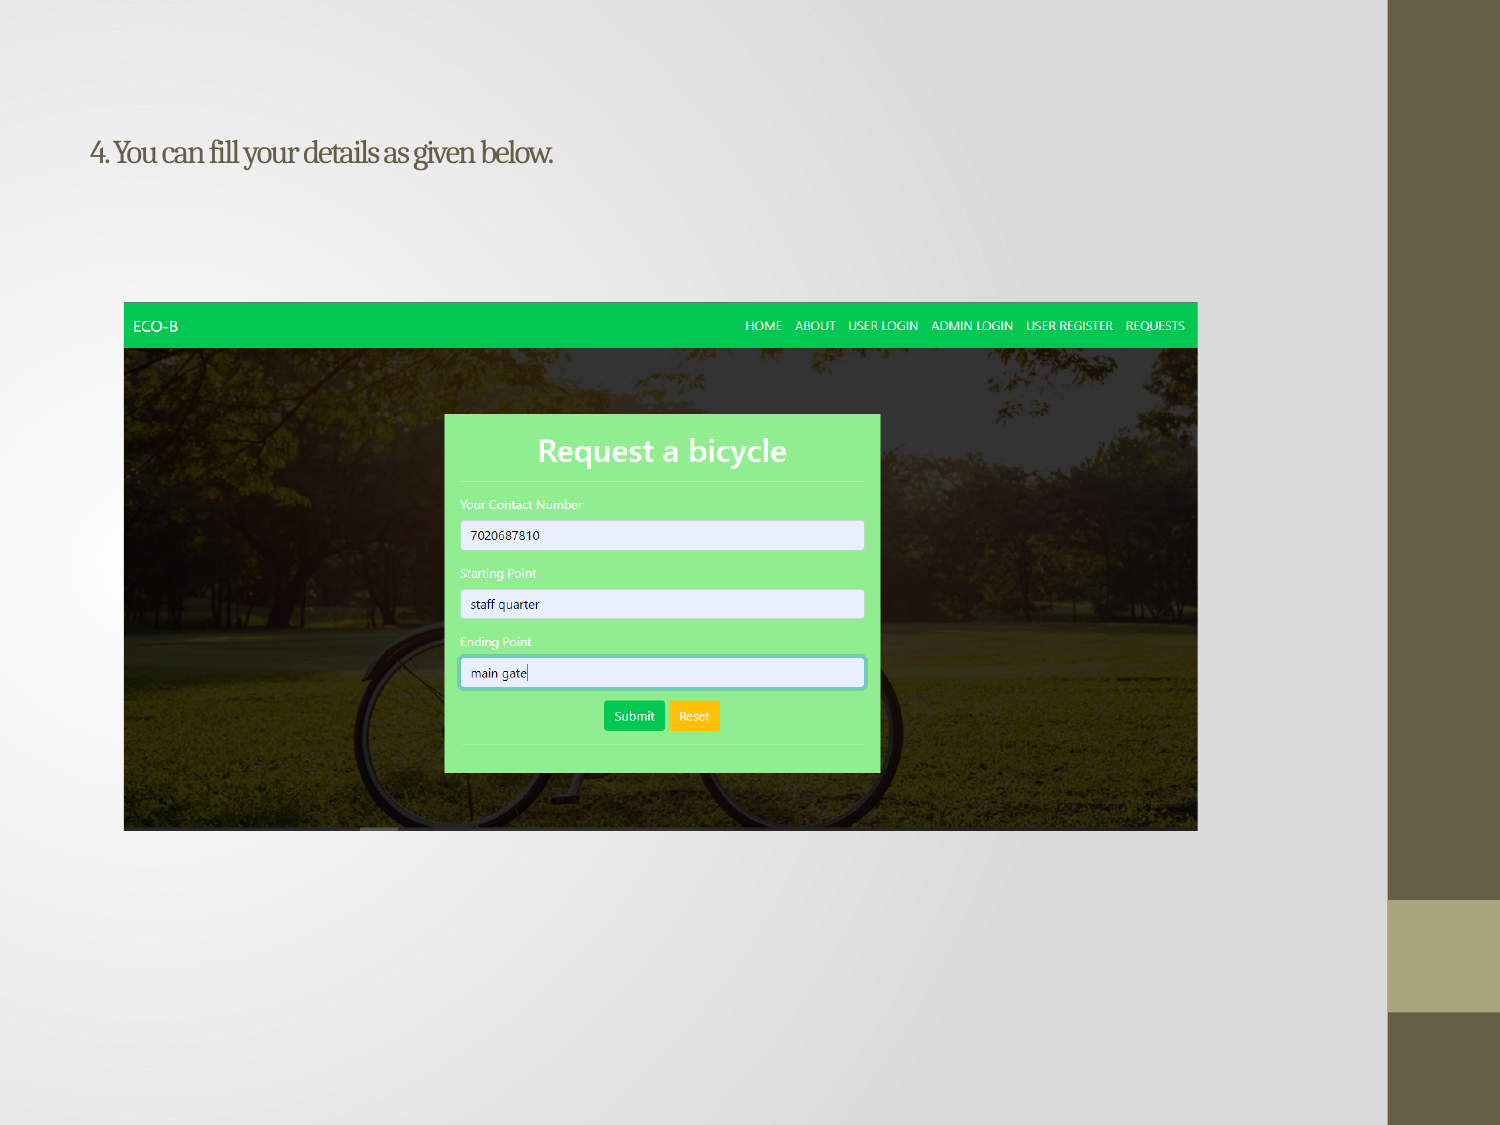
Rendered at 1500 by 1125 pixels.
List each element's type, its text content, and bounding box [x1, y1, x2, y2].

title 4. You can fill your details as given below. [75, 45, 1325, 256]
picture [123, 302, 1199, 831]
